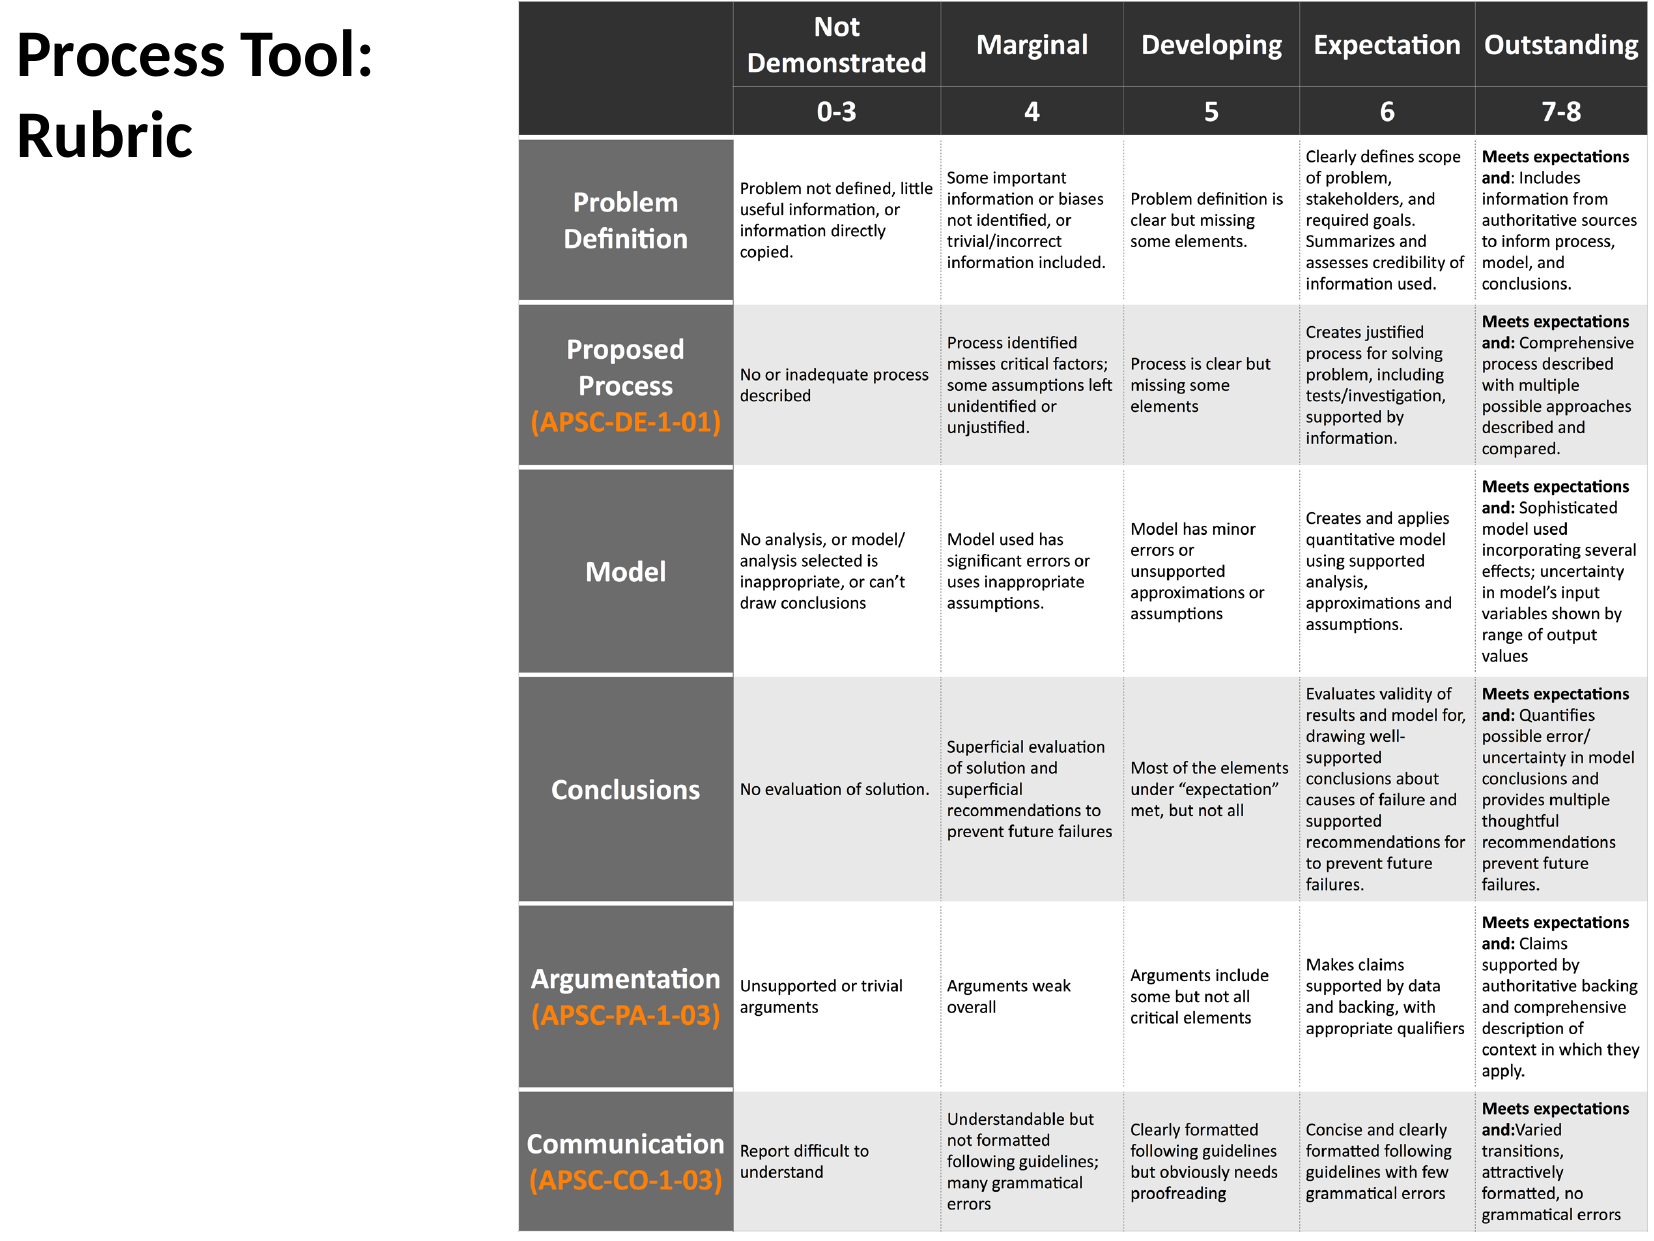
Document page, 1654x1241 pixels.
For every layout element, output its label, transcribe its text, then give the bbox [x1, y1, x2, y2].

picture [513, 0, 1651, 1238]
text_box Process Tool: Rubric [0, 0, 510, 180]
